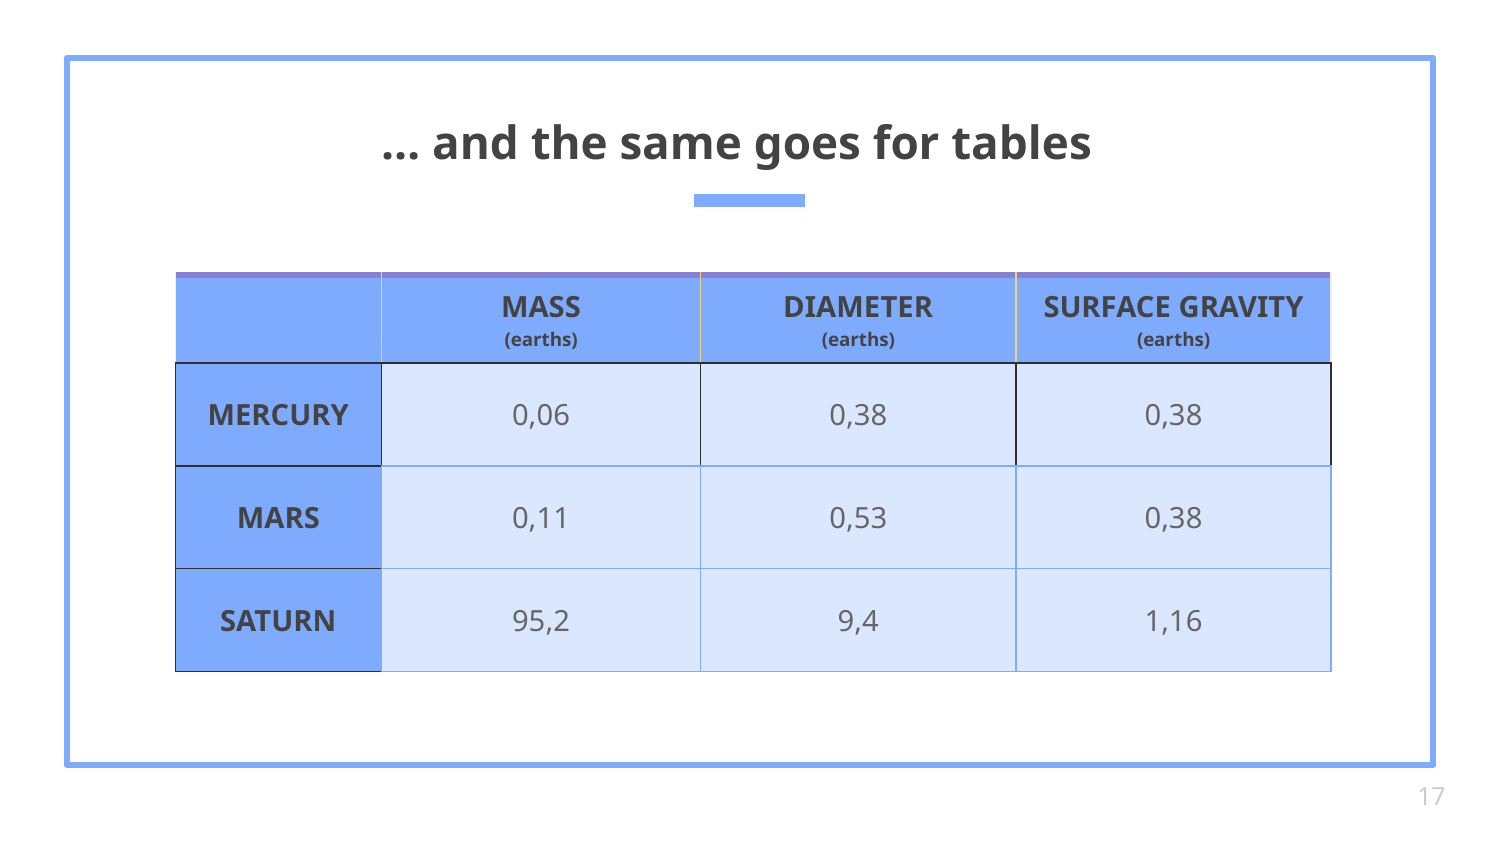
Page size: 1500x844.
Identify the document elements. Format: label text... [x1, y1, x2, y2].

table_cell 95,2 [382, 569, 700, 671]
table_header DIAMETER (earths) [701, 278, 1015, 362]
table_cell 0,38 [1017, 364, 1330, 465]
table_cell 1,16 [1017, 569, 1330, 671]
table_cell 9,4 [701, 569, 1015, 671]
table_header SURFACE GRAVITY (earths) [1017, 278, 1330, 362]
table_cell MERCURY [176, 364, 381, 465]
table_cell 0,11 [382, 467, 700, 568]
table_cell 0,38 [1017, 467, 1330, 568]
slide_number ‹#› [1402, 764, 1493, 830]
table_cell 0,06 [382, 364, 700, 465]
table_header MASS (earths) [382, 278, 700, 362]
table_cell 0,38 [701, 364, 1015, 465]
table_header [176, 278, 381, 362]
title … and the same goes for tables [192, 93, 1281, 184]
table_cell MARS [176, 467, 381, 568]
table_cell 0,53 [701, 467, 1015, 568]
table_cell SATURN [176, 569, 381, 671]
